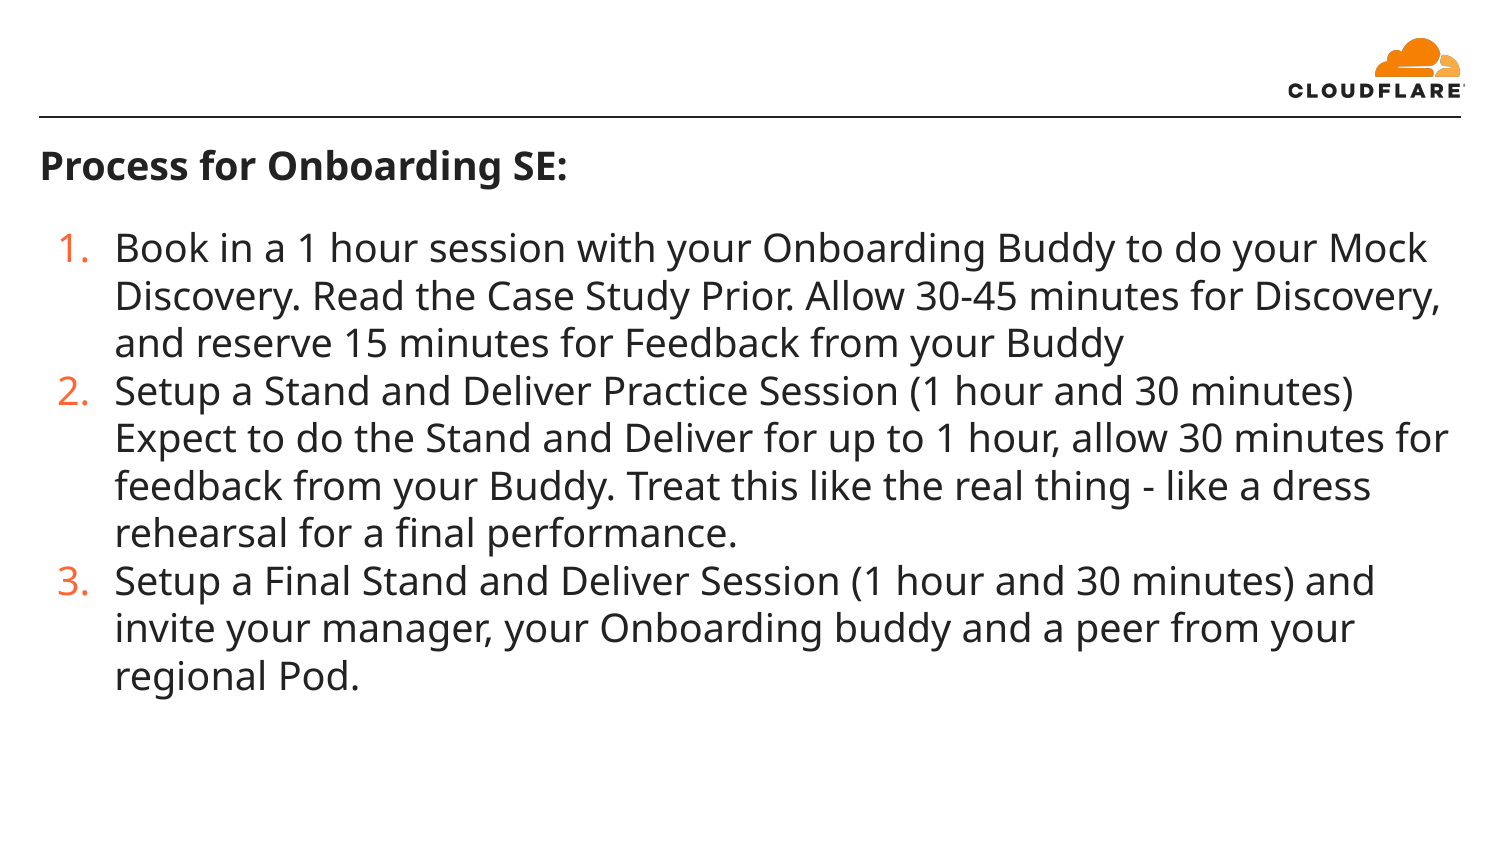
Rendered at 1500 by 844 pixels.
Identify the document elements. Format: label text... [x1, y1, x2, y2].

picture [1288, 38, 1466, 98]
title Process for Onboarding SE: [39, 140, 1461, 200]
list Book in a 1 hour session with your Onboarding Buddy to do your Mock Discovery. Read the Case Study Prior. Allow 30-45 minutes for Discovery, and reserve 15 minutes for Feedback from your Buddy Setup a Stand and Deliver Practice Session (1 hour and 30 minutes) Expect to do the Stand and Deliver for up to 1 hour, allow 30 minutes for feedback from your Buddy. Treat this like the real thing - like a dress rehearsal for a final performance. Setup a Final Stand and Deliver Session (1 hour and 30 minutes) and invite your manager, your Onboarding buddy and a peer from your regional Pod. [39, 223, 1461, 766]
